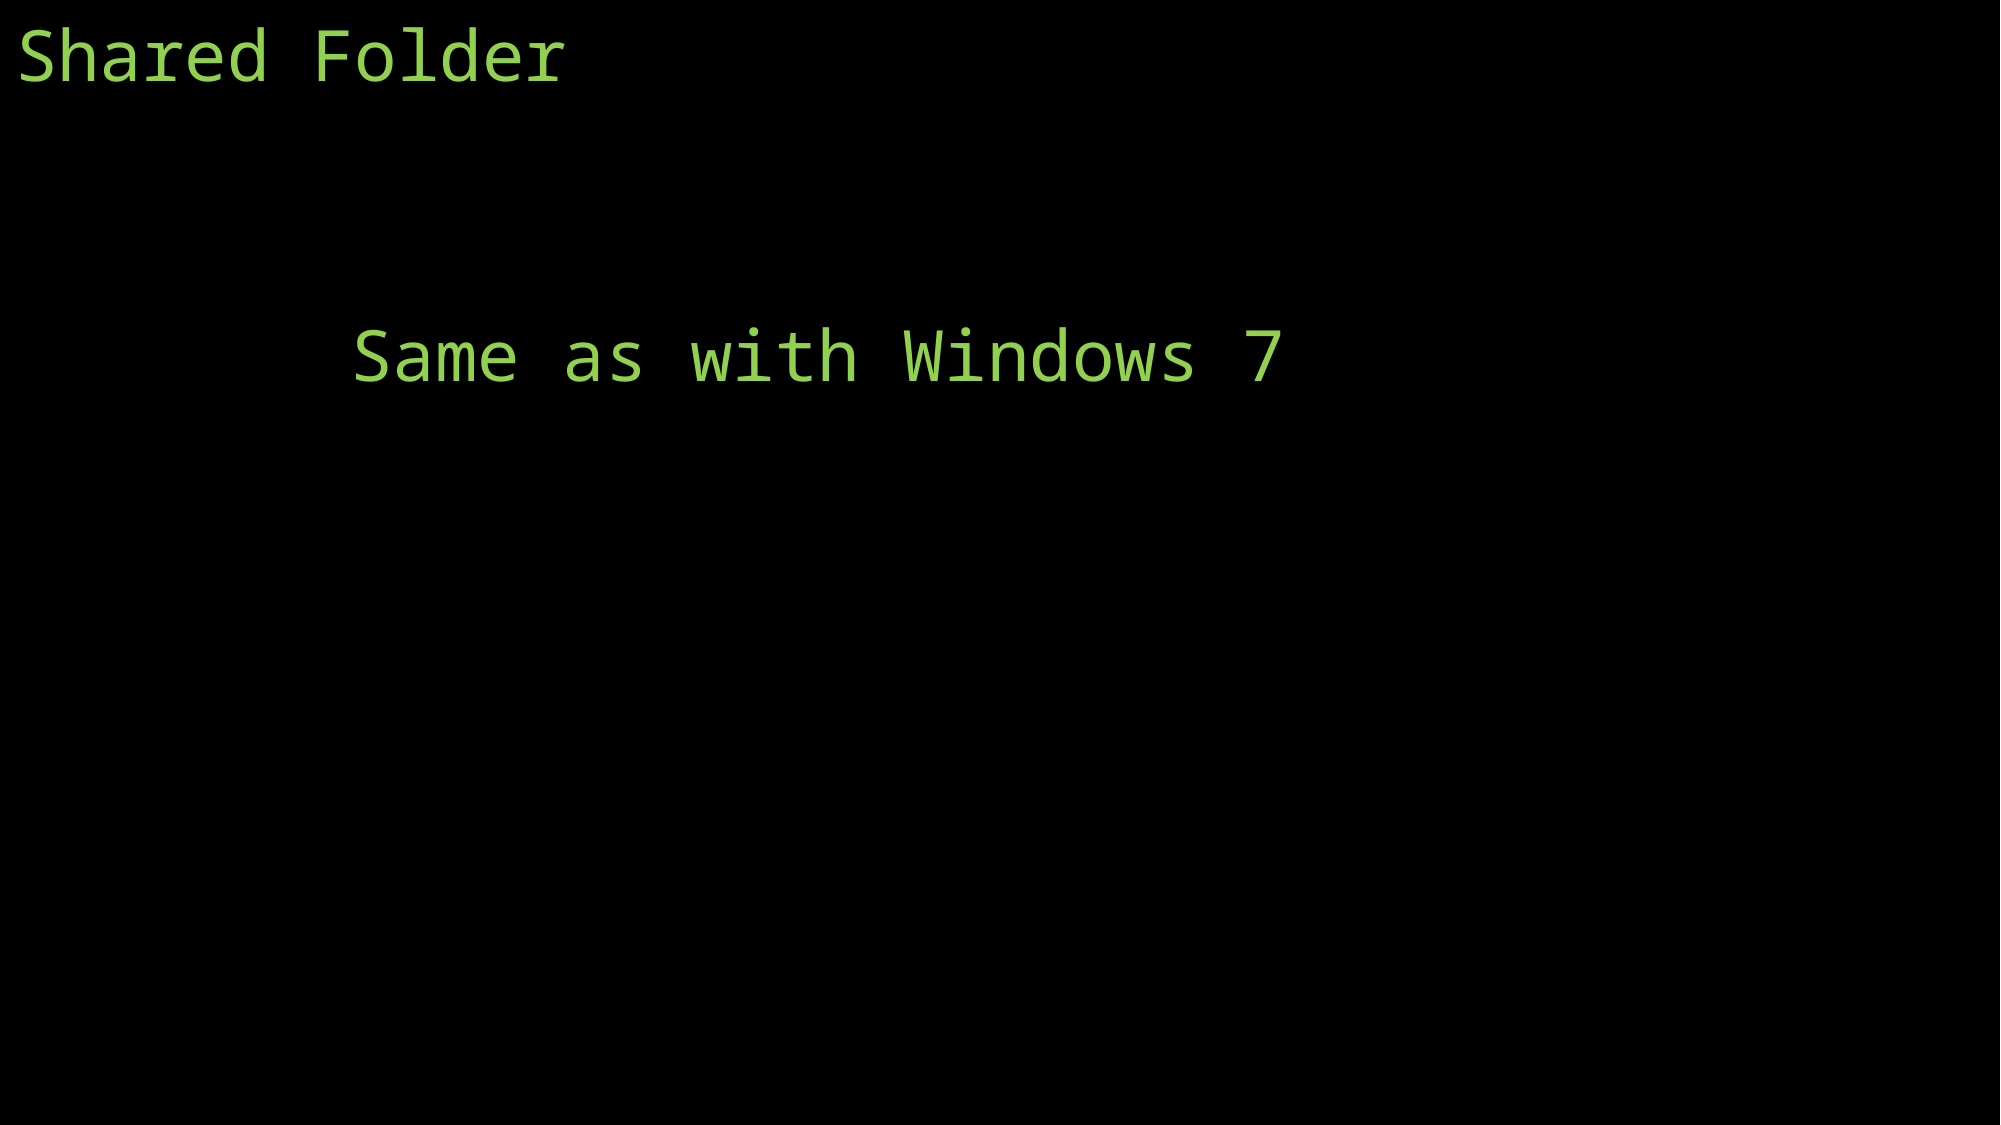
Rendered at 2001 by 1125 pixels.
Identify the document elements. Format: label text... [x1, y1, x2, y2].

title Shared Folder [0, 0, 1500, 112]
text_box Same as with Windows 7 [335, 295, 1600, 830]
